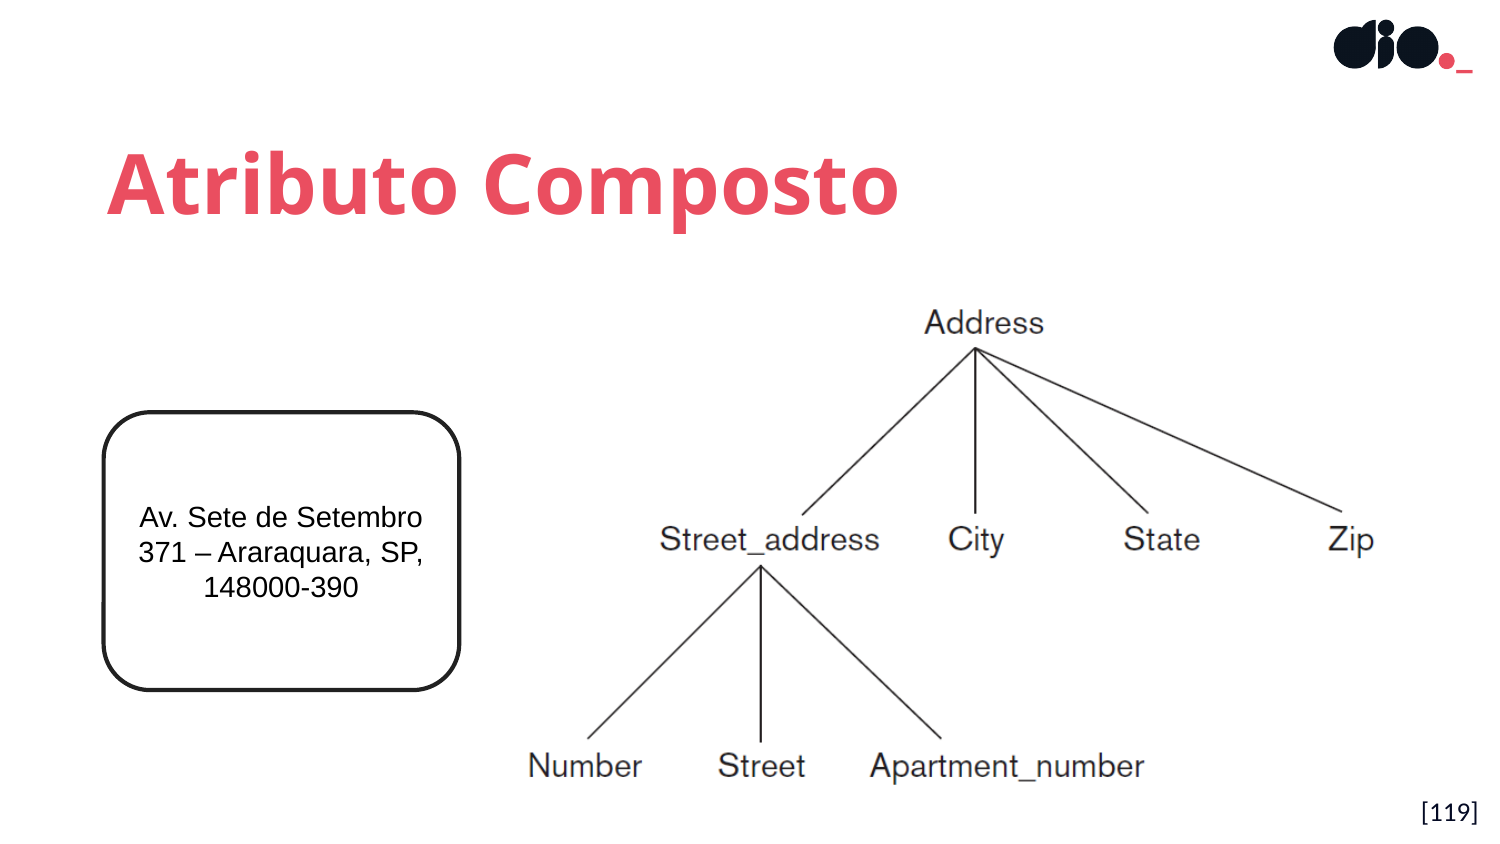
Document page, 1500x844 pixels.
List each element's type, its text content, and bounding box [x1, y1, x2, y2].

picture [1333, 19, 1473, 74]
slide_number [119] [1403, 779, 1494, 844]
text_box Av. Sete de Setembro 371 – Araraquara, SP, 148000-390 [101, 410, 462, 693]
picture [492, 295, 1391, 807]
text_box Atributo Composto [92, 104, 1408, 243]
